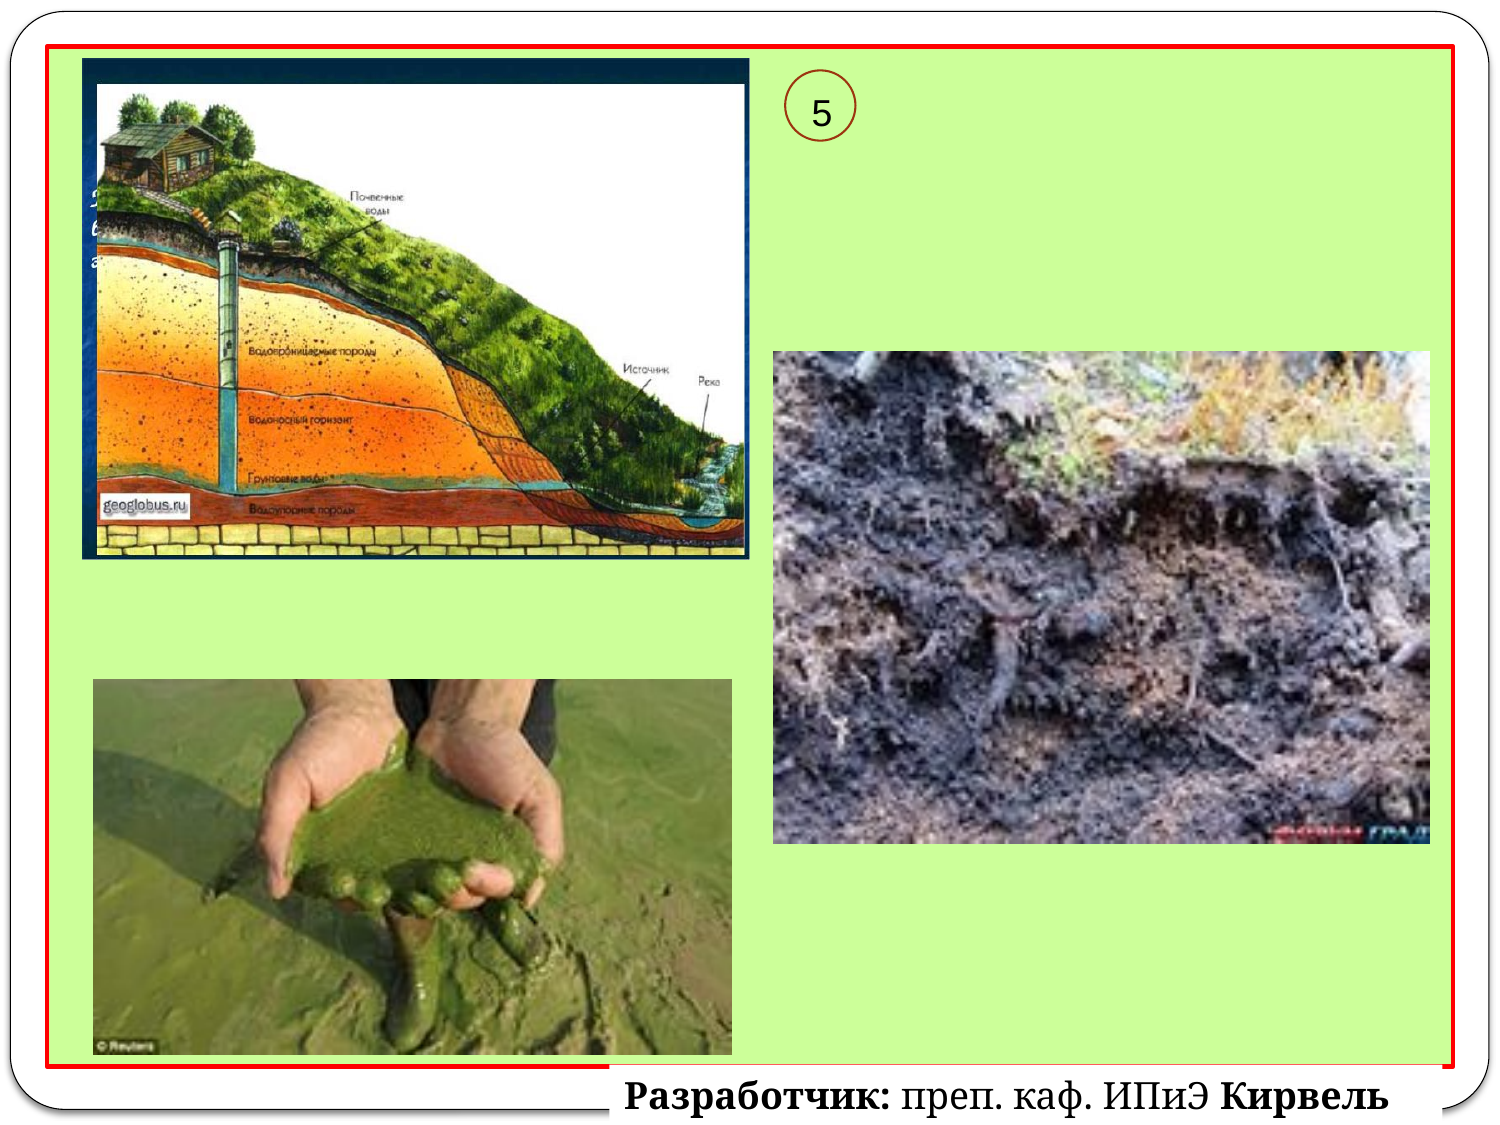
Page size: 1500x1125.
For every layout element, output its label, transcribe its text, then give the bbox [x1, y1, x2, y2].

picture [93, 679, 732, 1055]
text_box Разработчик: преп. каф. ИПиЭ Кирвель П.И. [609, 1064, 1443, 1125]
text_box [10, 0, 61, 28]
text_box [46, 46, 1454, 1067]
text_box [784, 70, 856, 143]
picture [773, 351, 1430, 844]
picture [81, 58, 751, 560]
